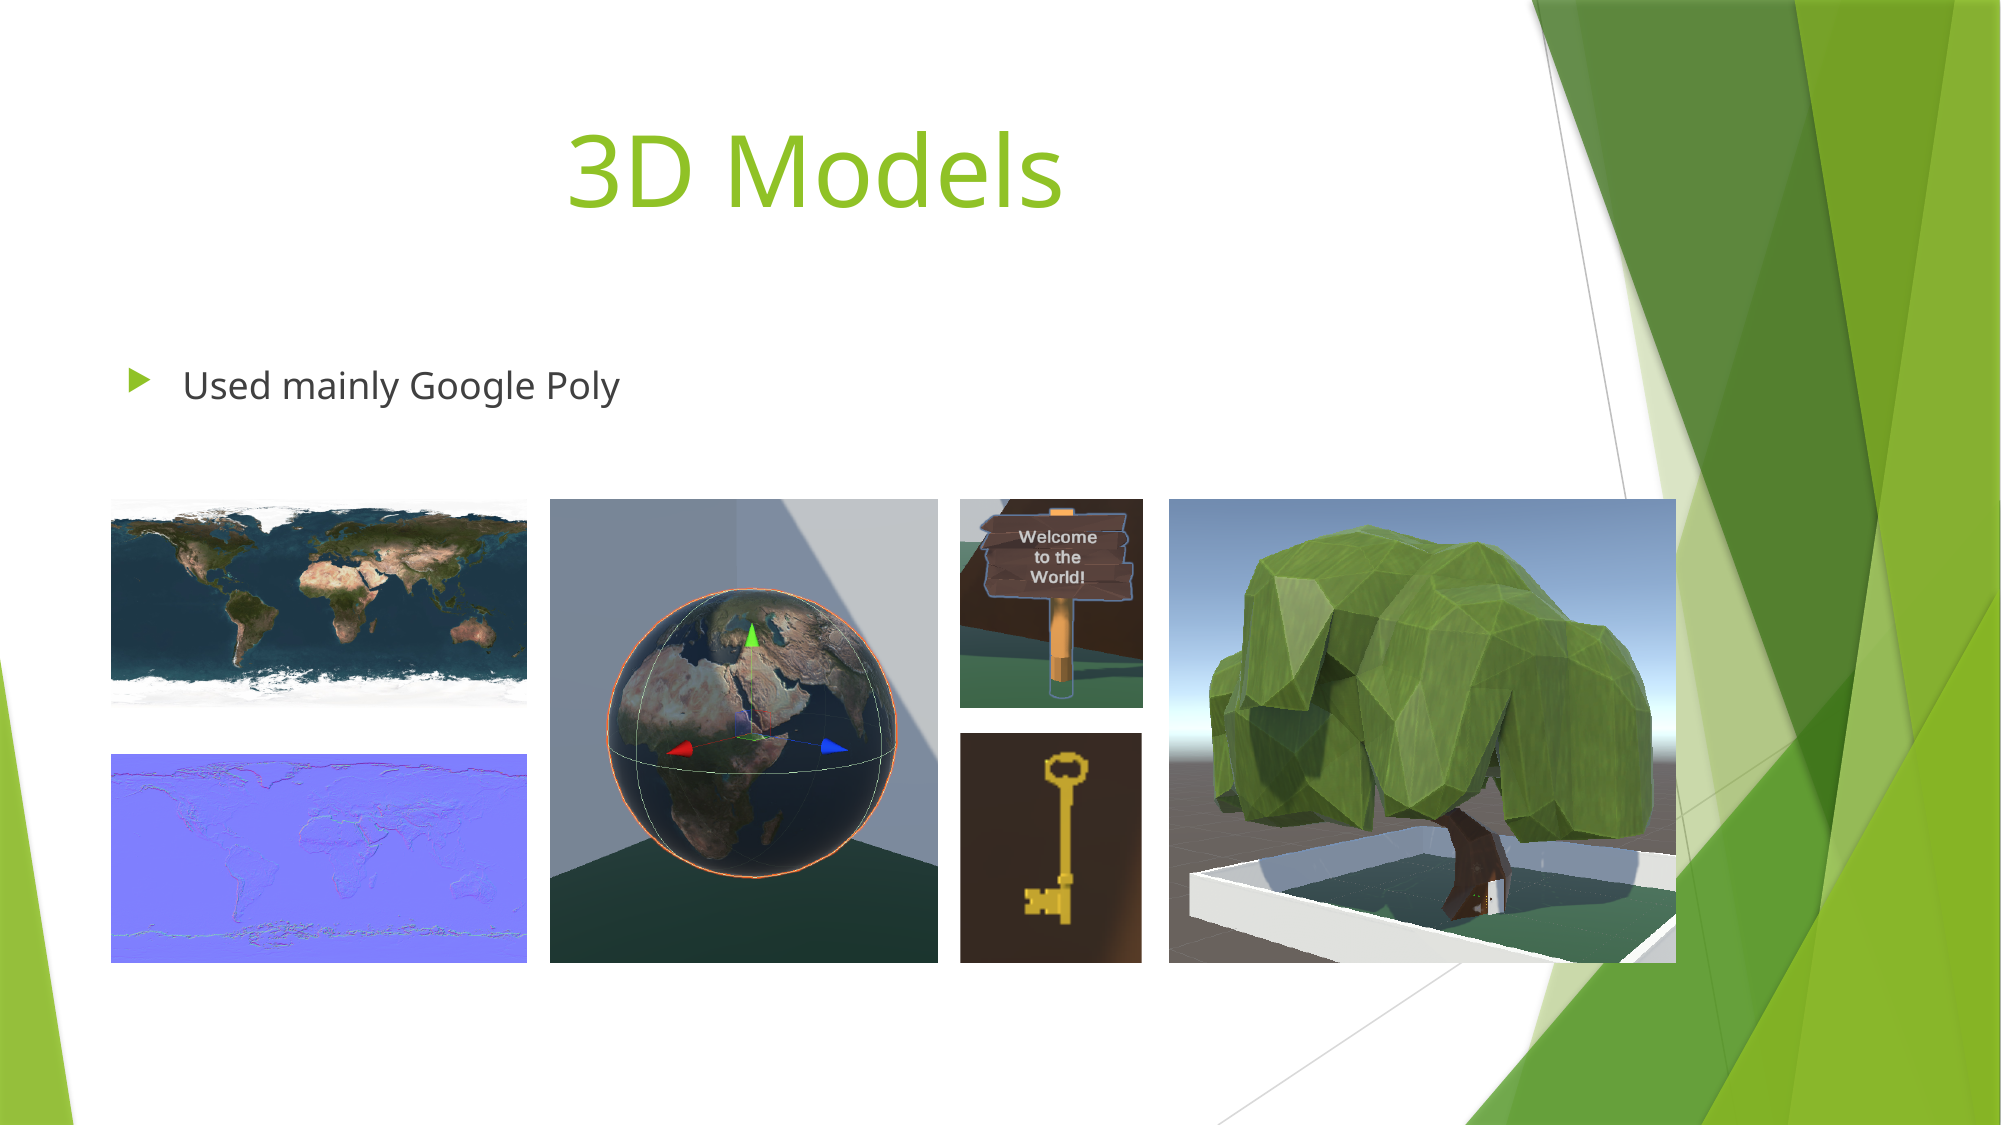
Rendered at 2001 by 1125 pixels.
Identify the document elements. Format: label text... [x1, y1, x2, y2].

picture [959, 732, 1143, 964]
picture [110, 499, 528, 709]
title 3D Models [111, 99, 1522, 317]
picture [1168, 499, 1677, 964]
picture [110, 754, 528, 964]
picture [549, 499, 938, 964]
picture [959, 499, 1144, 709]
list Used mainly Google Poly [111, 354, 1522, 992]
